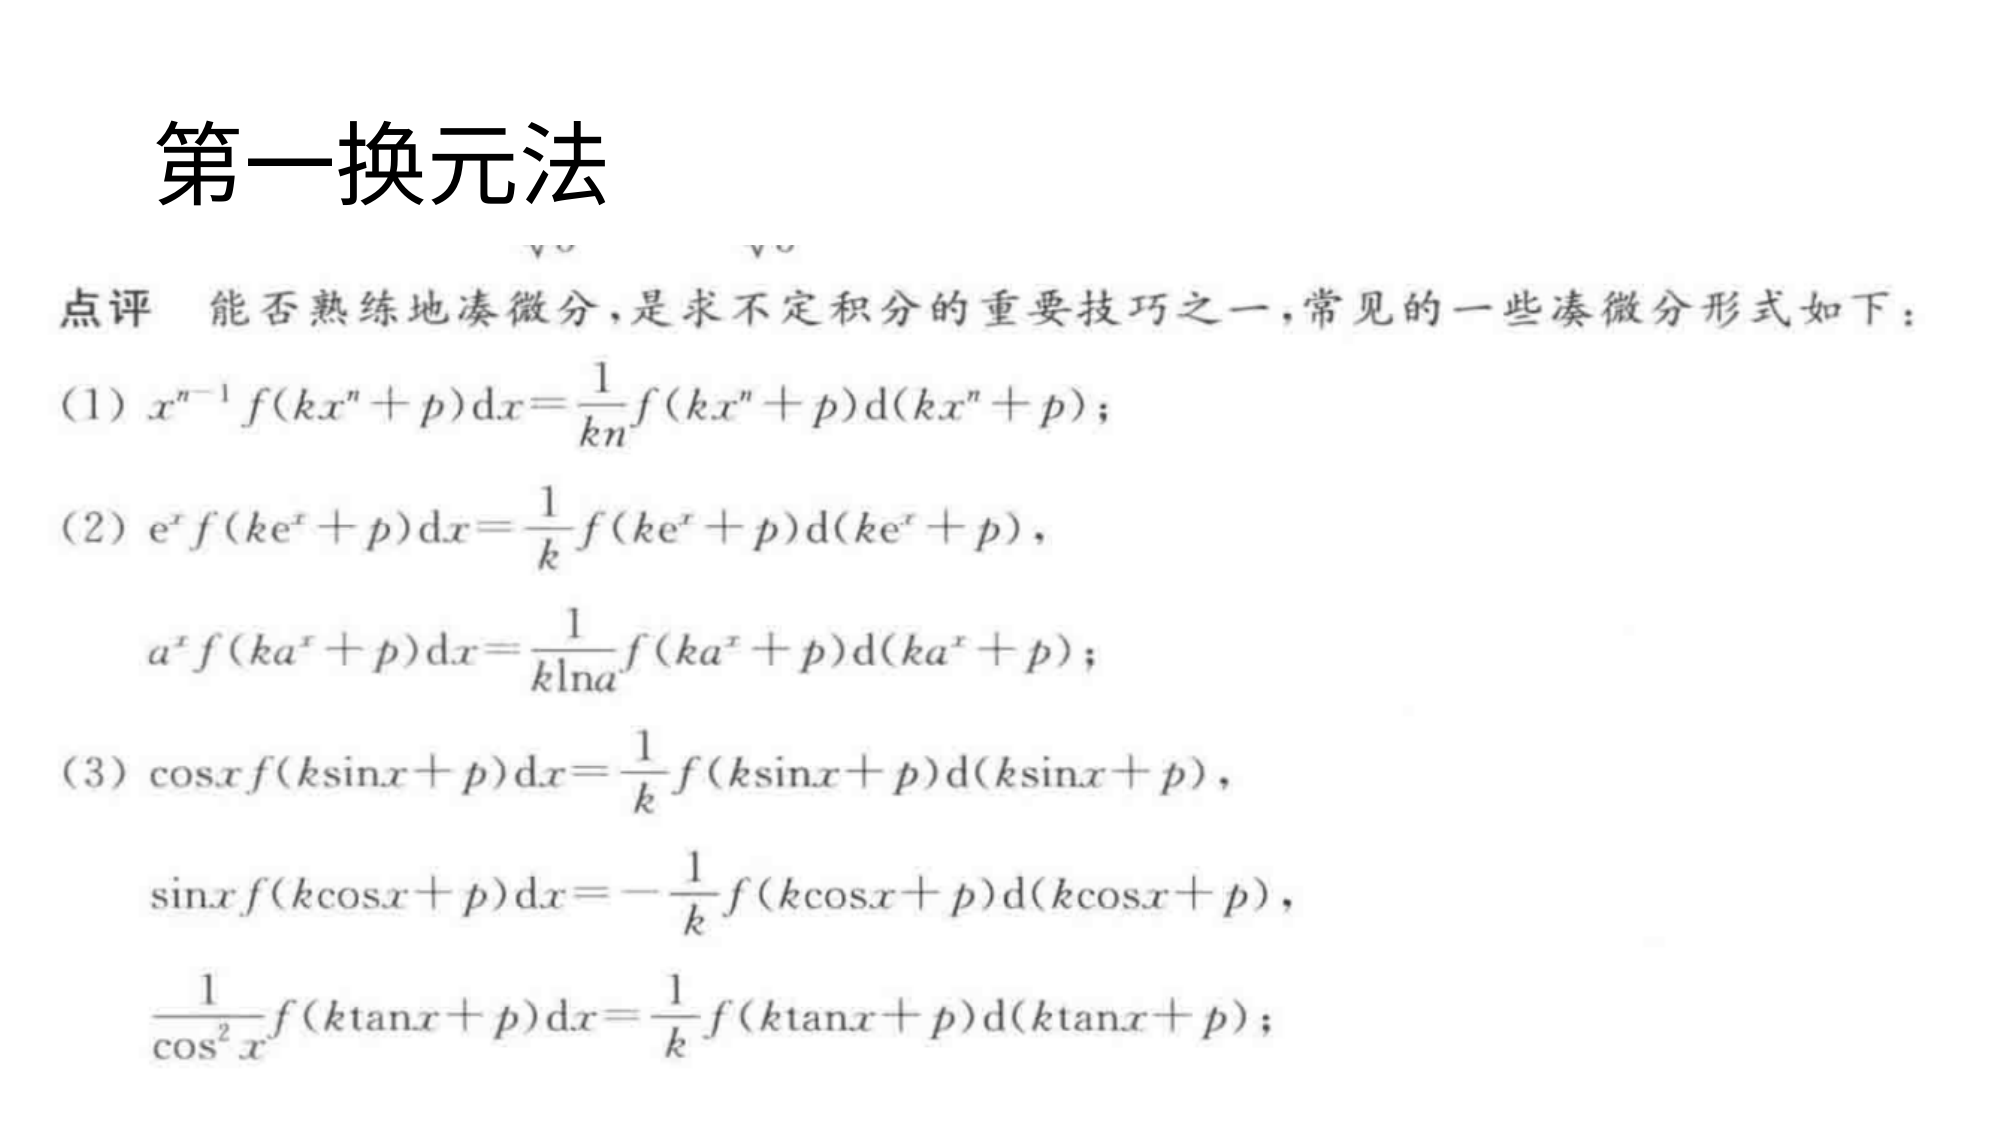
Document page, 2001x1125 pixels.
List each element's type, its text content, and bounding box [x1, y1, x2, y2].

picture [0, 245, 2000, 1091]
title 第一换元法 [137, 59, 1863, 245]
